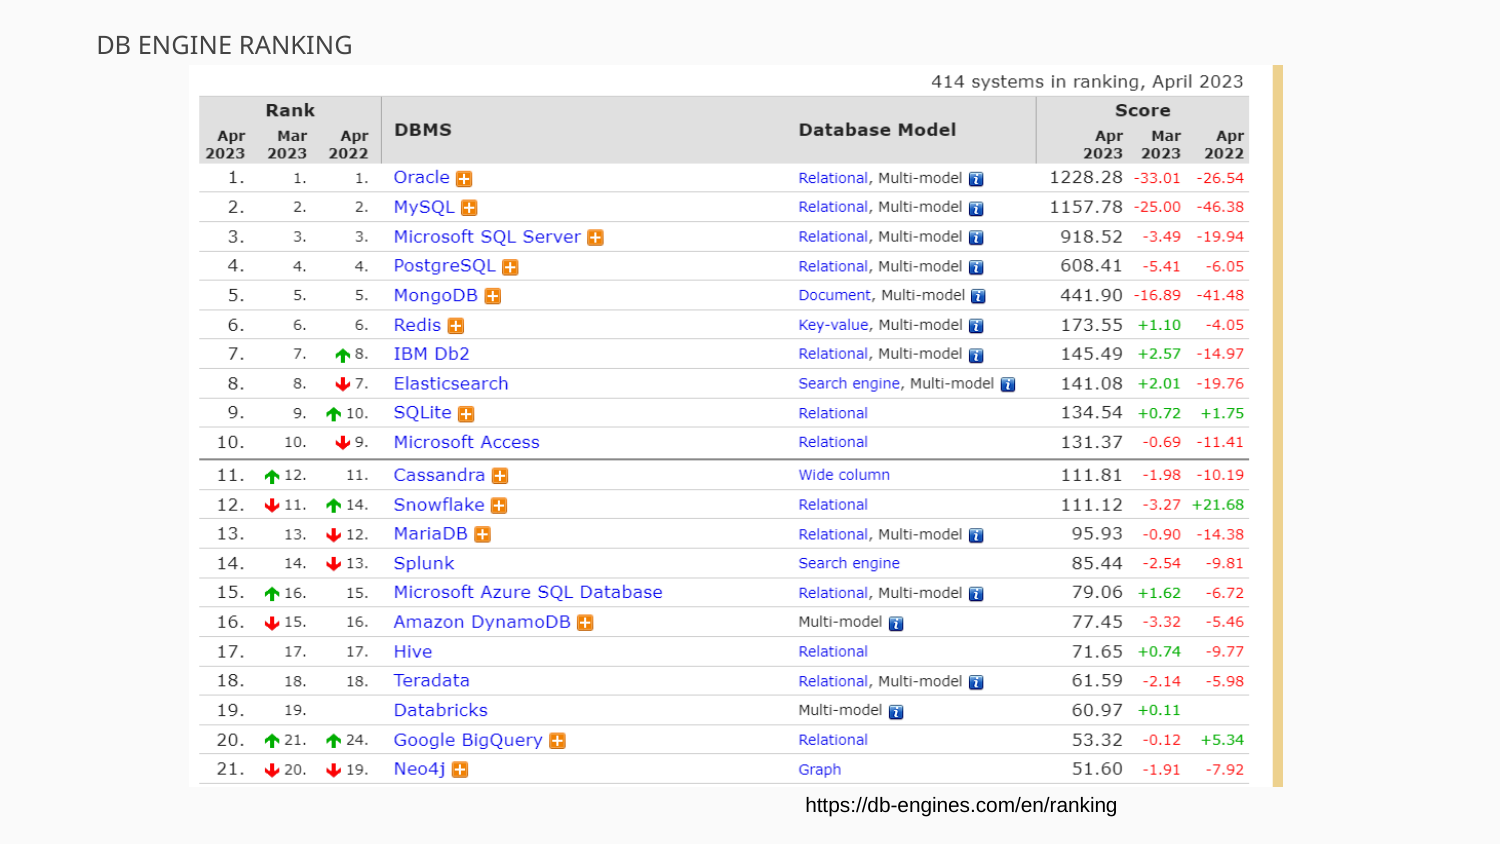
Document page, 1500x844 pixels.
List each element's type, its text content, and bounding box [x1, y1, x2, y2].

text_box https://db-engines.com/en/ranking [790, 795, 1283, 830]
title DB ENGINE RANKING [85, 20, 1257, 66]
picture [189, 65, 1283, 787]
